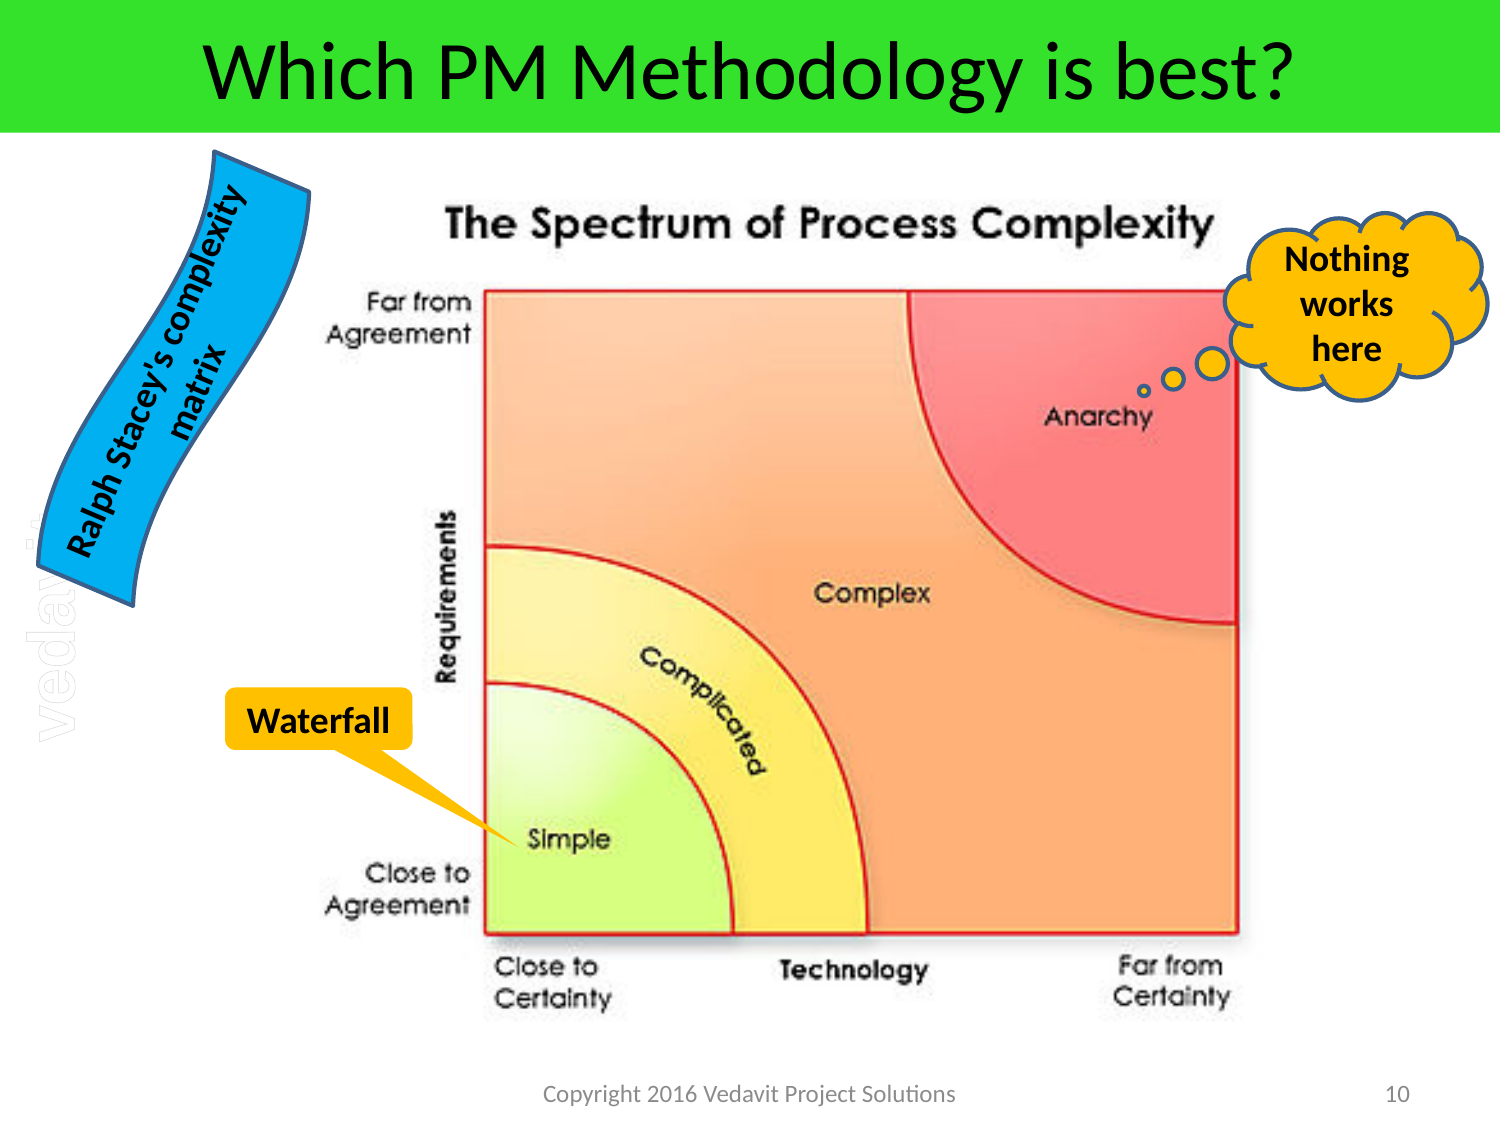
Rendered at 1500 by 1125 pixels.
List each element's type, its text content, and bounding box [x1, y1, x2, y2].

slide_number 10 [1074, 1062, 1425, 1123]
footer Copyright 2016 Vedavit Project Solutions [512, 1072, 988, 1123]
picture [299, 180, 1326, 1063]
text_box Nothing works here [1329, 210, 1490, 403]
text_box Ralph Stacey's complexity matrix [35, 149, 295, 608]
title Which PM Methodology is best? [0, 0, 1500, 133]
text_box Waterfall [222, 685, 294, 753]
